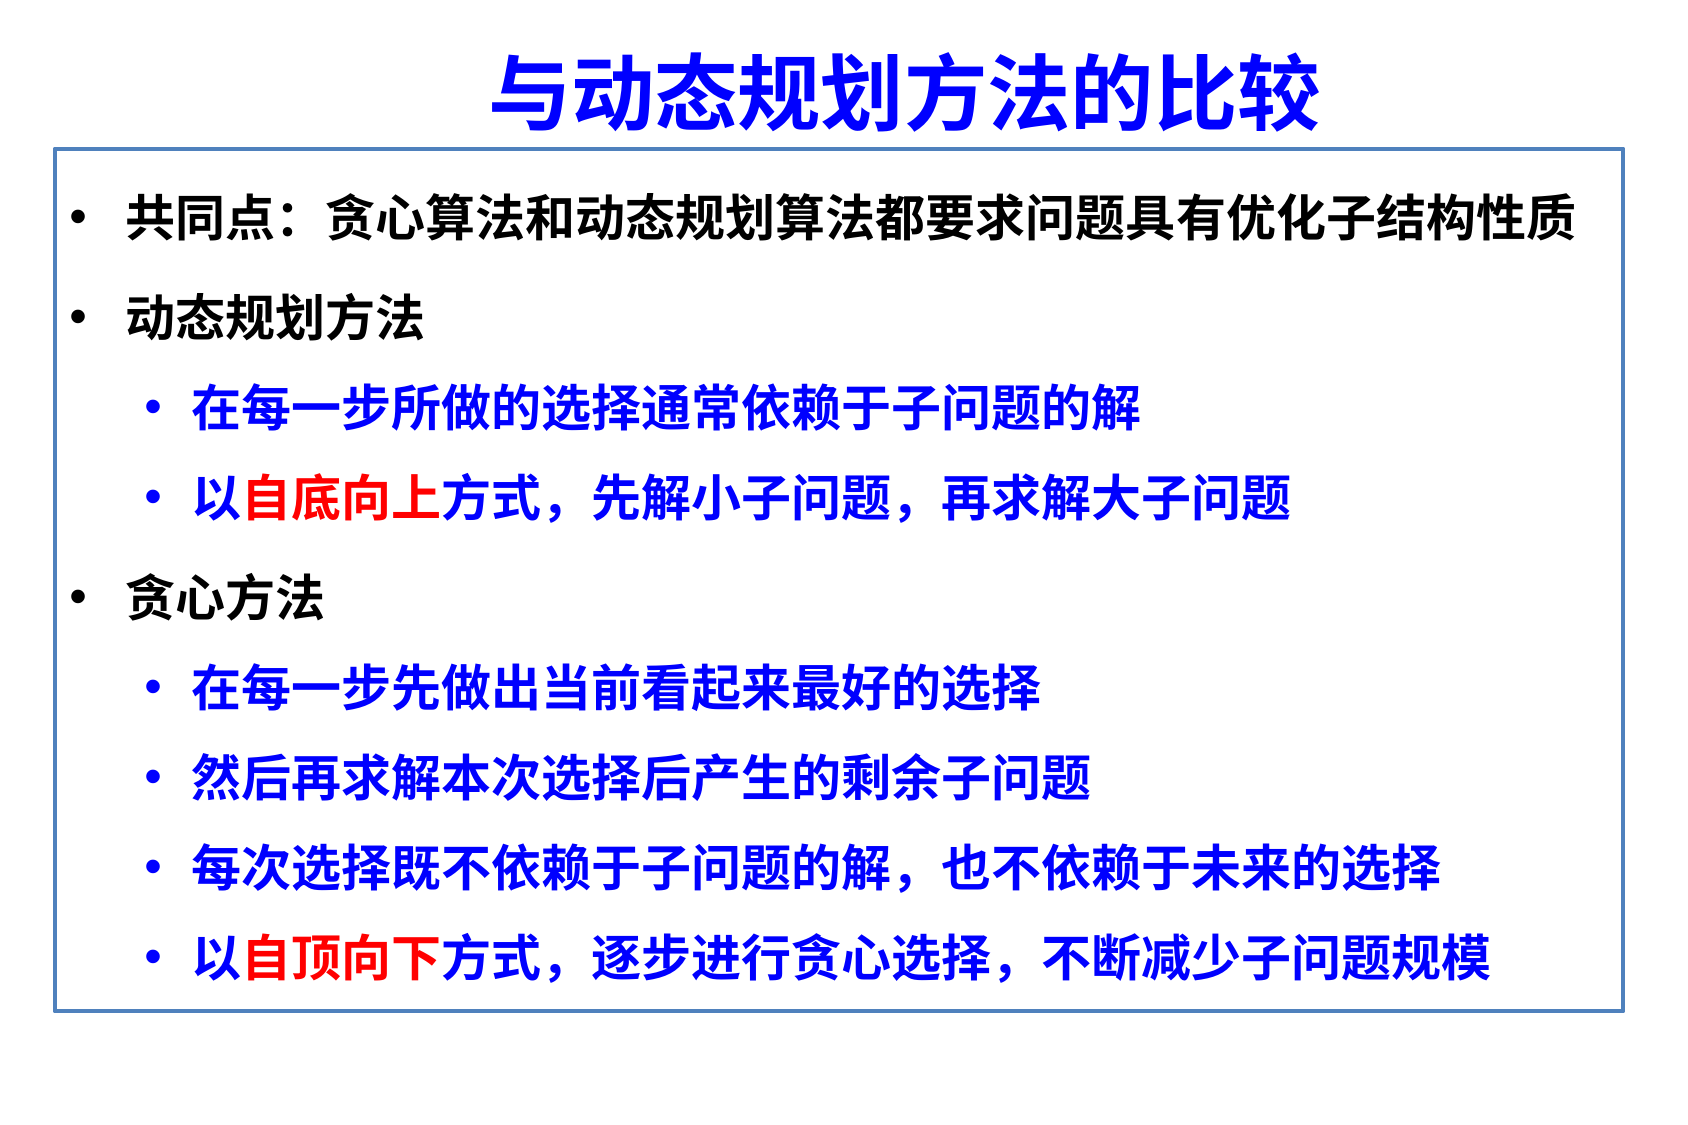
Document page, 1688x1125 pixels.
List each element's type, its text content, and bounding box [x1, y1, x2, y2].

list 共同点：贪心算法和动态规划算法都要求问题具有优化子结构性质 动态规划方法 在每一步所做的选择通常依赖于子问题的解 以自底向上方式，先解小子问题，再求解大子问题 贪心方法 在每一步先做出当前看起来最好的选择 然后再求解本次选择后产生的剩余子问题 每次选择既不依赖于子问题的解，也不依赖于未来的选择 以自顶向下方式，逐步进行贪心选择，不断减少子问题规模 [54, 148, 1624, 1012]
title 与动态规划方法的比较 [465, 33, 1344, 126]
